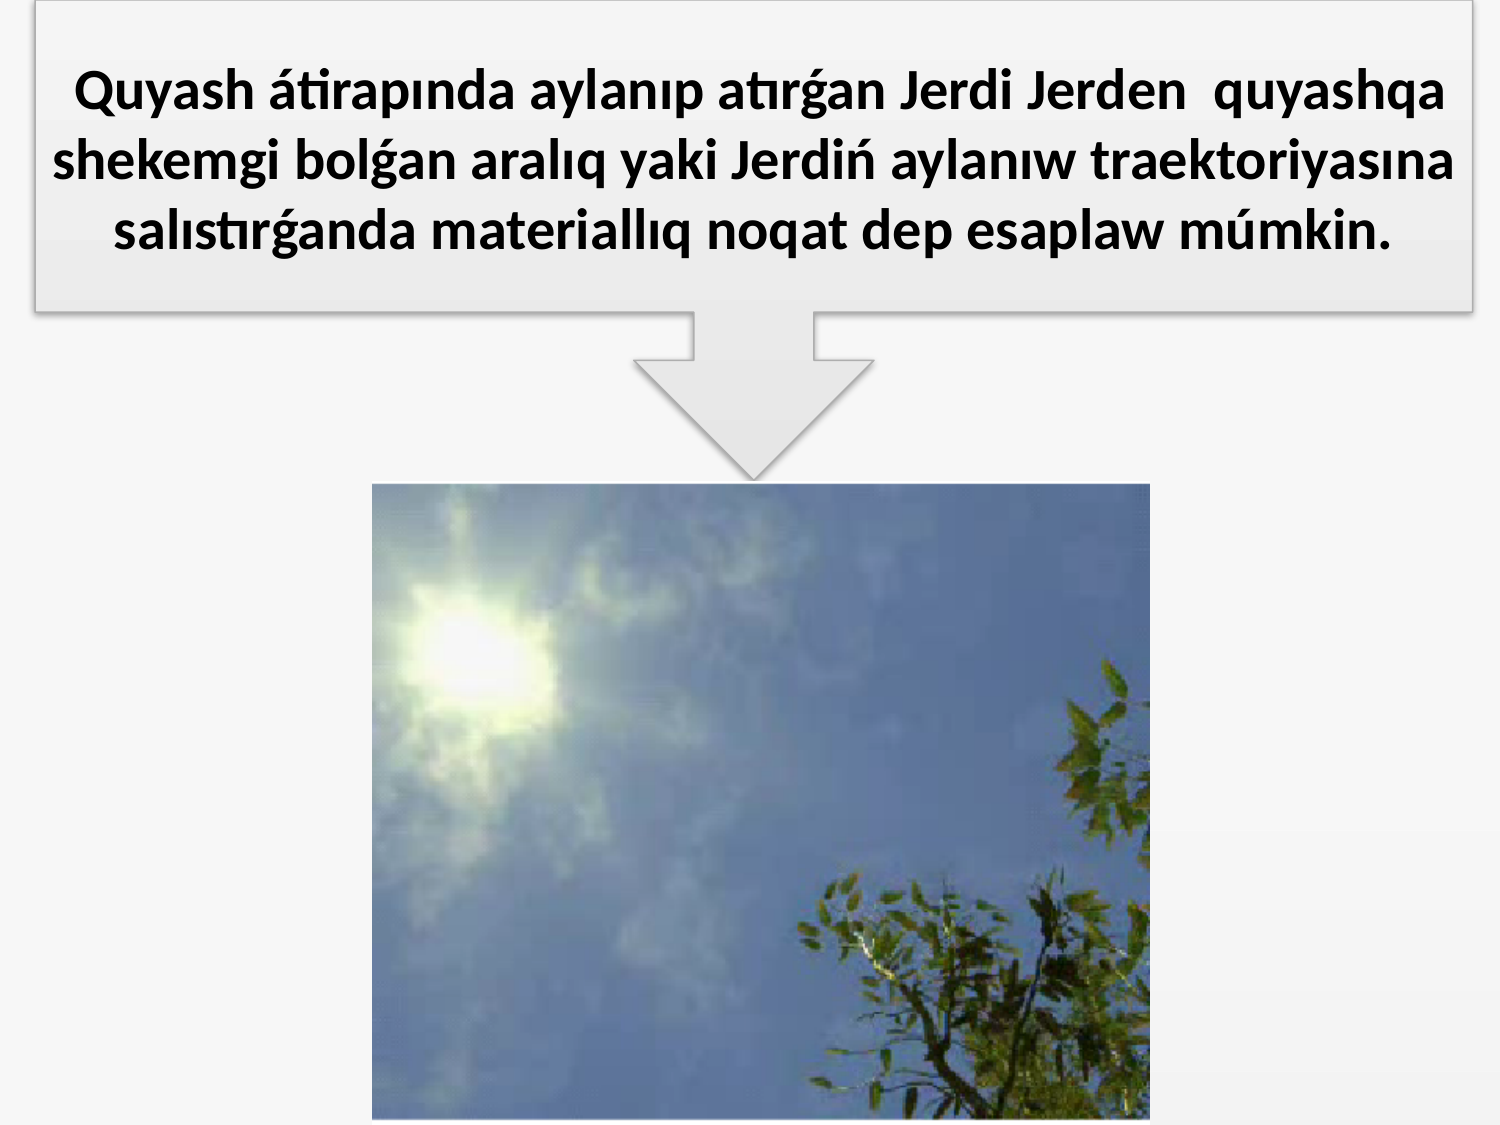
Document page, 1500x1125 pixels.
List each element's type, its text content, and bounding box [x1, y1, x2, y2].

picture [372, 481, 1150, 1125]
text_box Quyash átirapında aylanıp atırǵan Jerdi Jerden quyashqa shekemgi bolǵan aralıq yaki Jerdiń aylanıw traektoriyasına salıstırǵanda materiallıq noqat dep esaplaw múmkin. [34, 0, 1474, 481]
